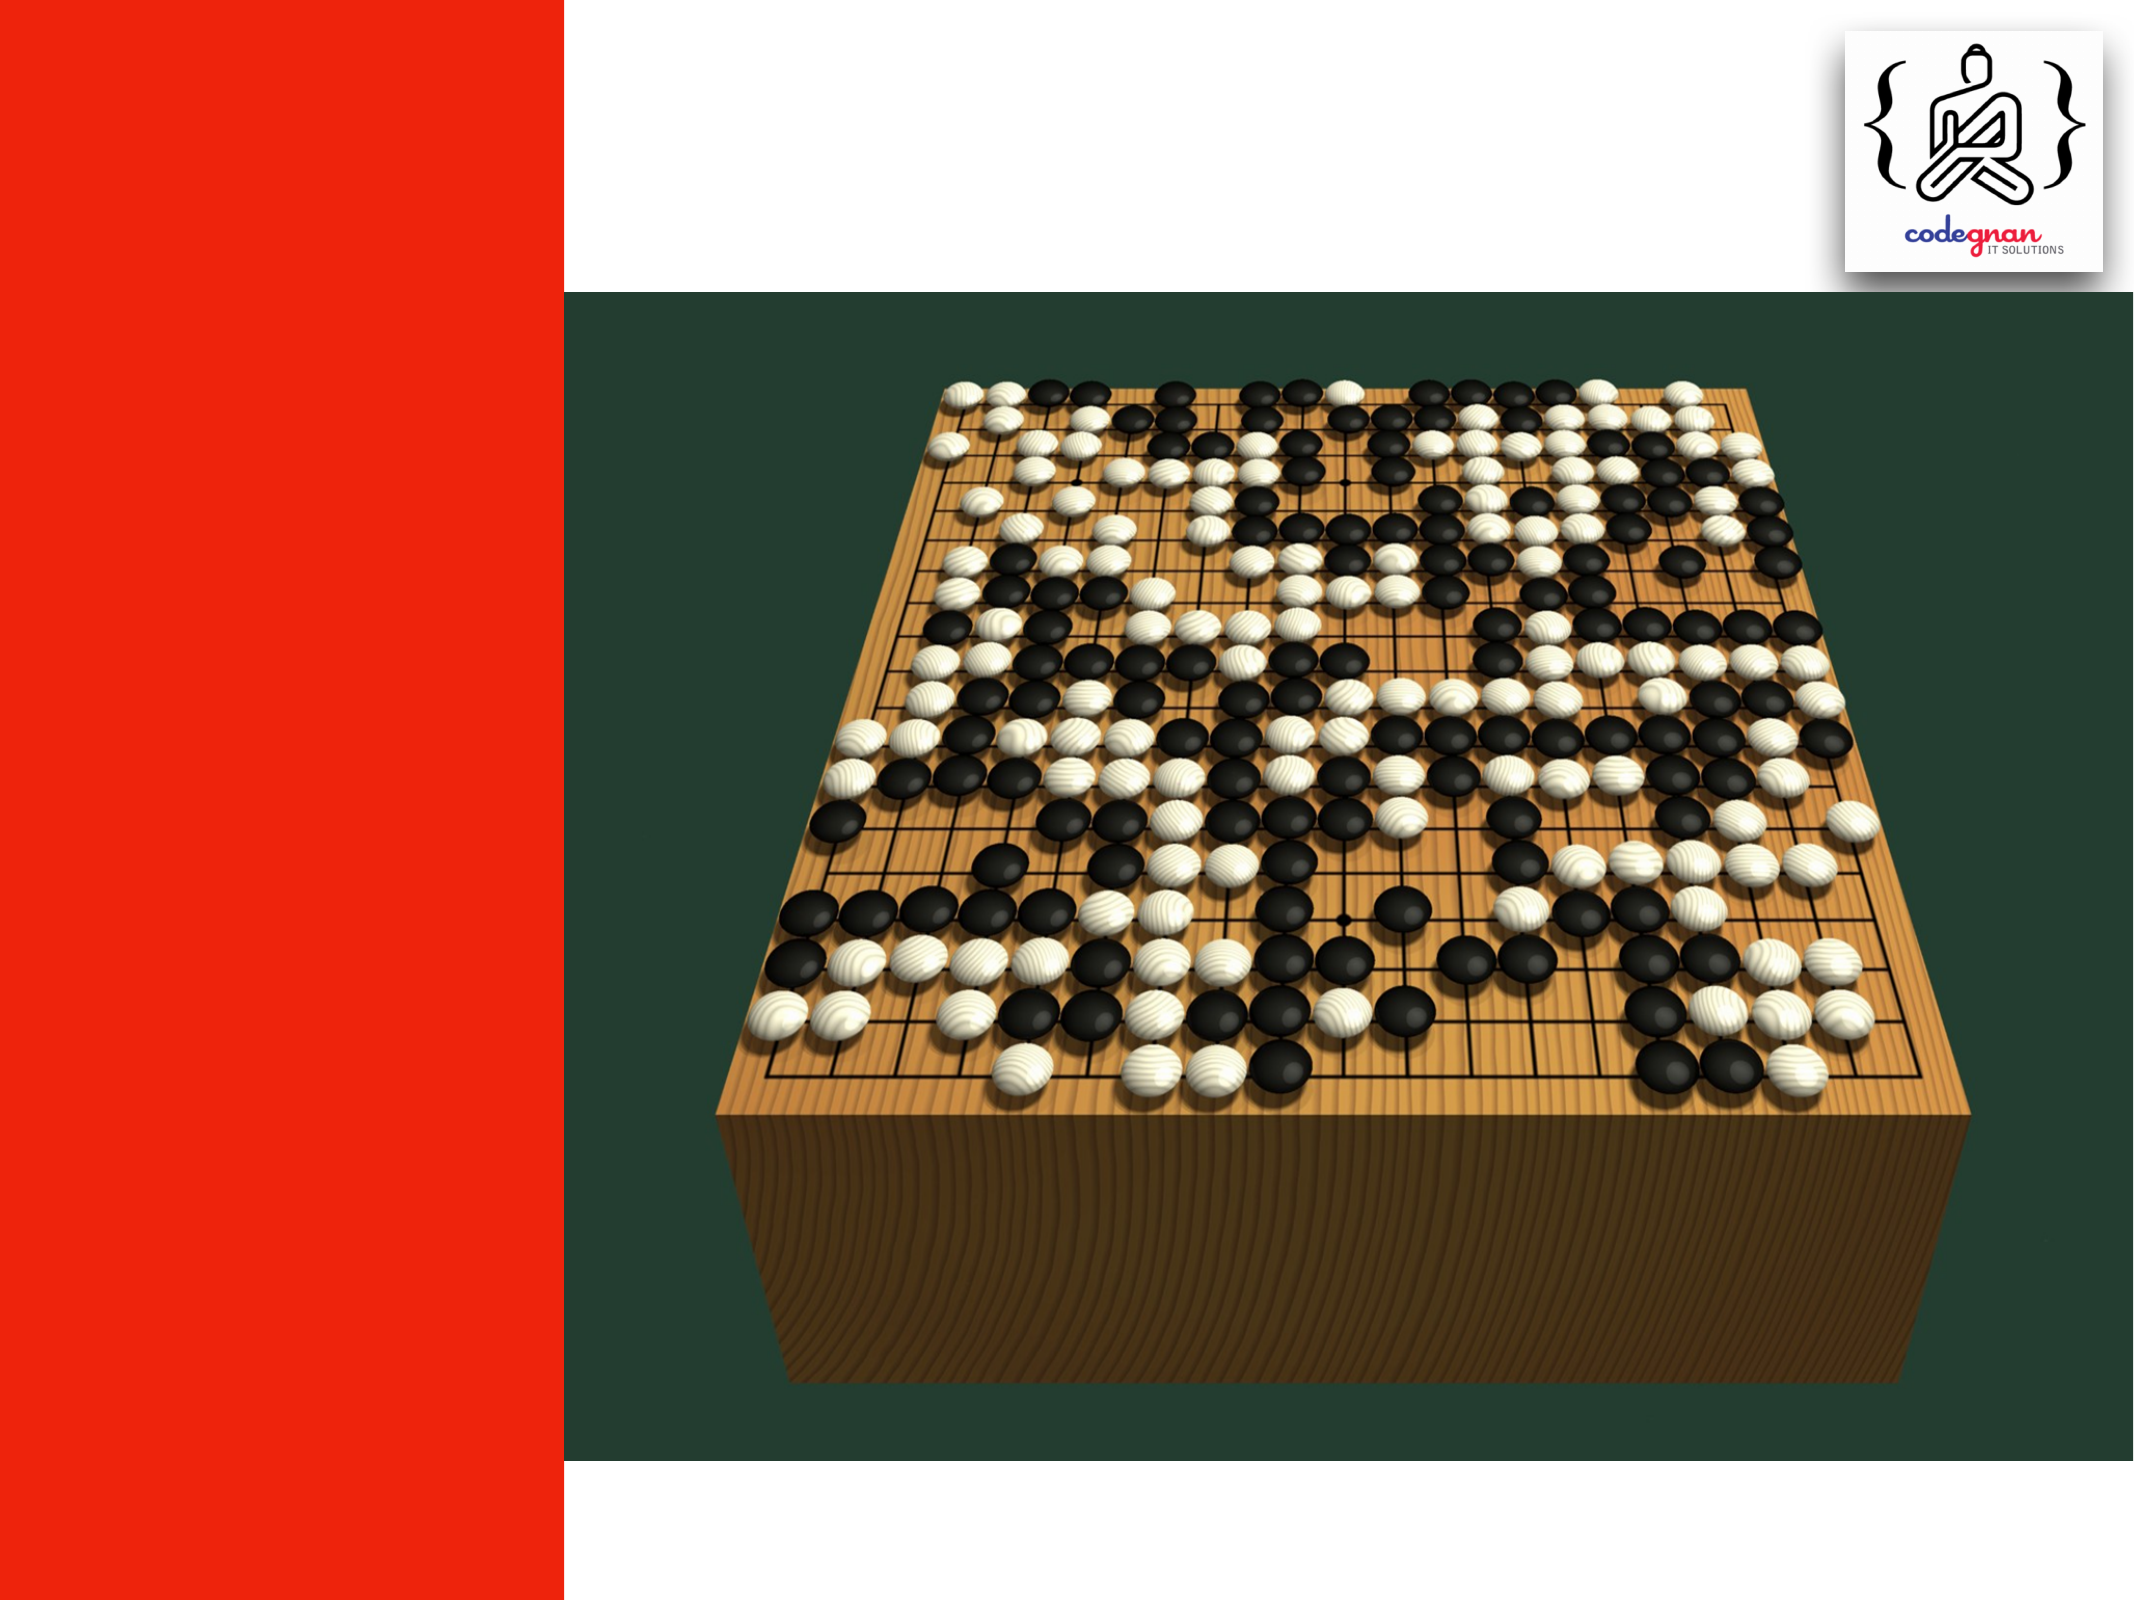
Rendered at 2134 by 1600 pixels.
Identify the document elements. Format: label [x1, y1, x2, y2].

picture [563, 292, 2134, 1461]
text_box [0, 0, 565, 1600]
picture [1845, 30, 2103, 272]
